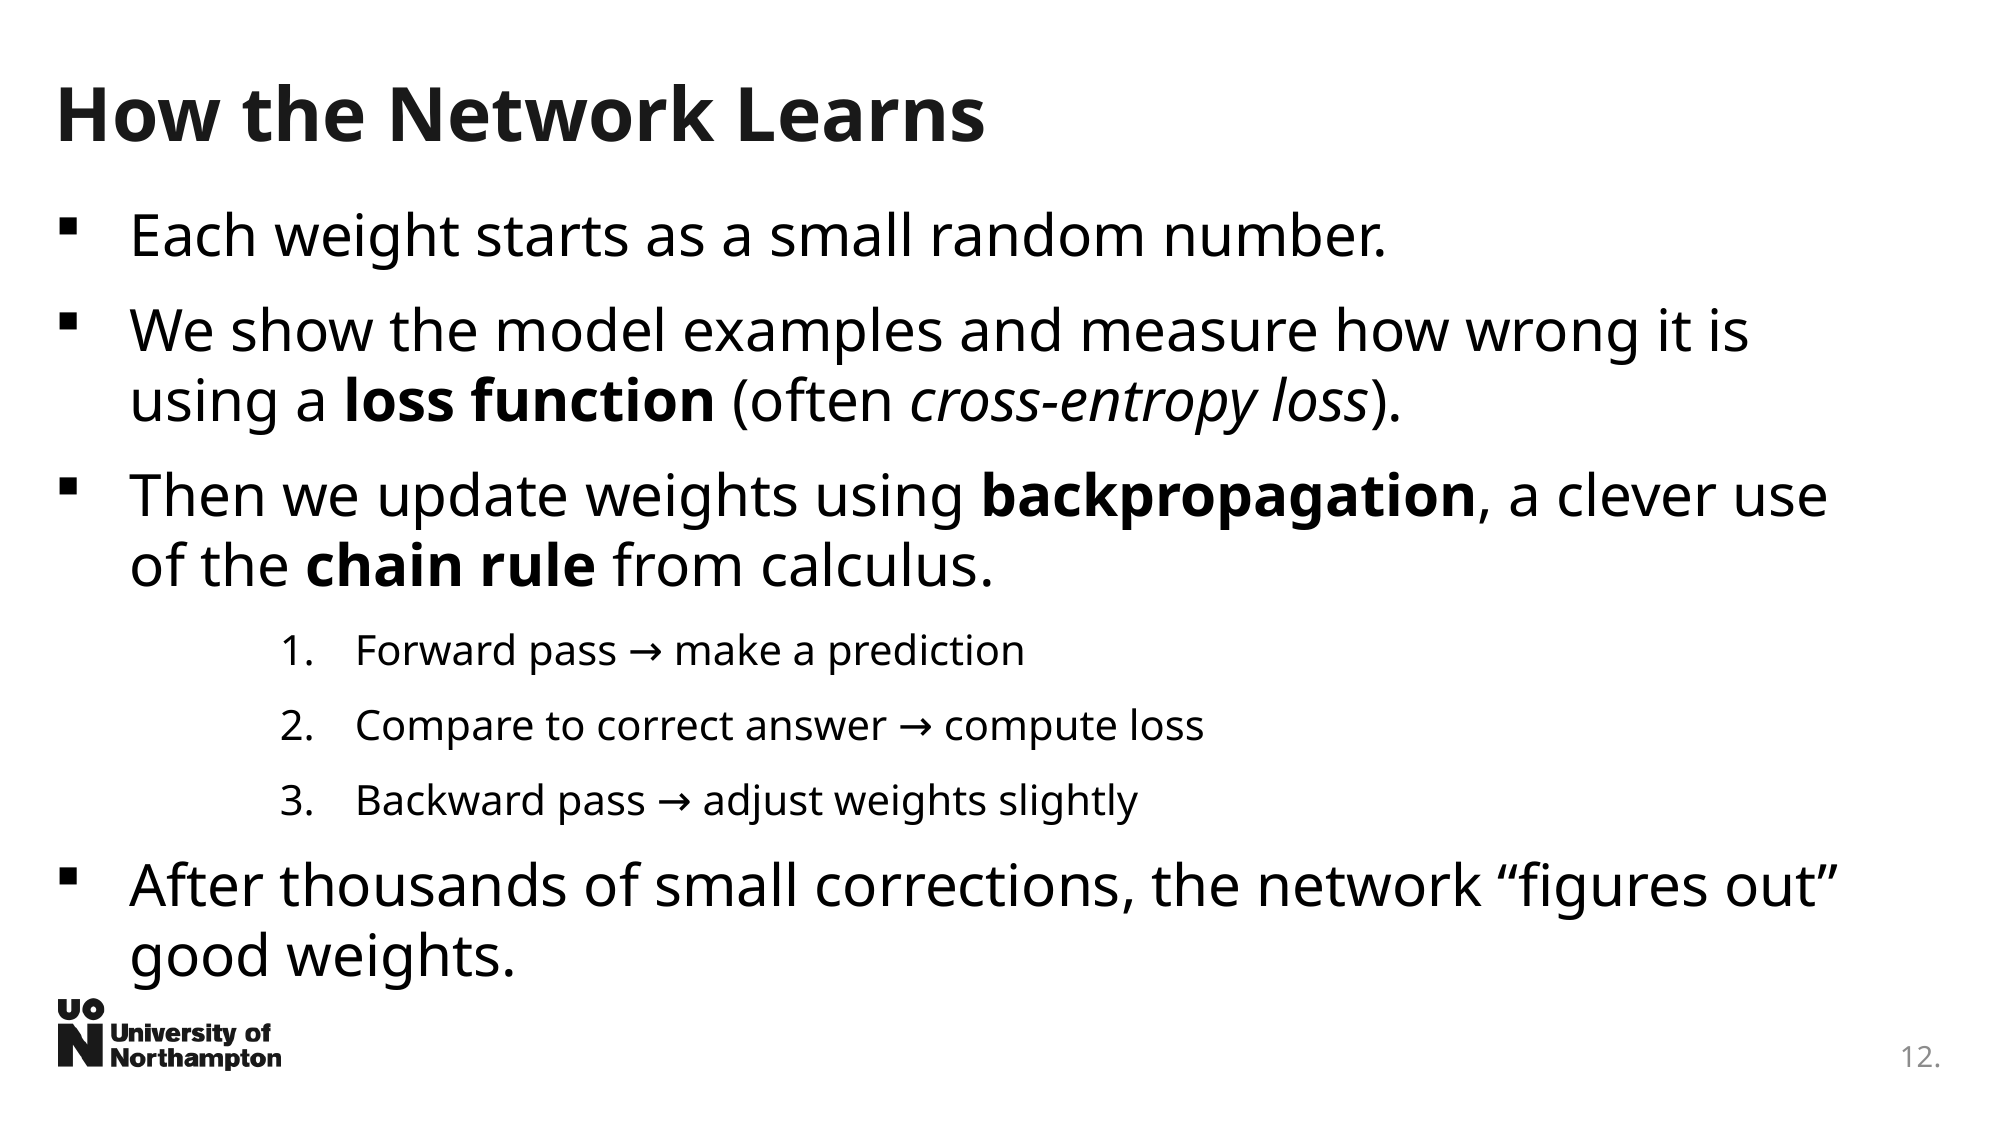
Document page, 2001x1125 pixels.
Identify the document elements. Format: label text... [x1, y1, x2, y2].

title How the Network Learns [39, 69, 1765, 168]
picture [58, 1001, 281, 1071]
slide_number 12. [1743, 1027, 1957, 1087]
text_box Each weight starts as a small random number. We show the model examples and measure how wrong it is using a loss function (often cross-entropy loss). Then we update weights using backpropagation, a clever use of the chain rule from calculus. Forward pass → make a prediction Compare to correct answer → compute loss Backward pass → adjust weights slightly After thousands of small corrections, the network “figures out” good weights. [39, 191, 1914, 1001]
